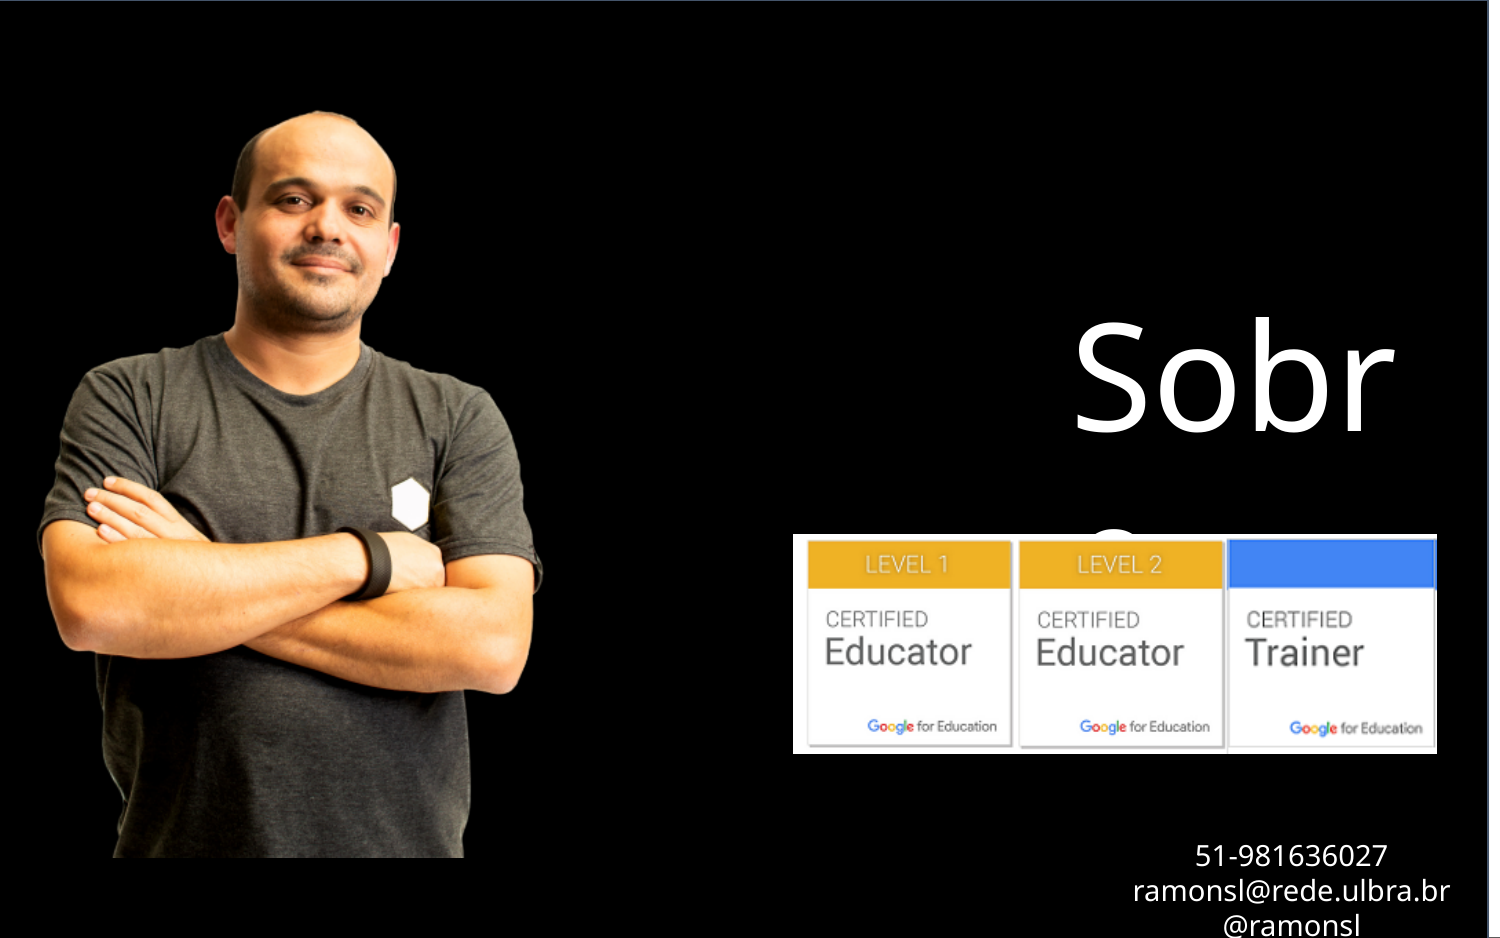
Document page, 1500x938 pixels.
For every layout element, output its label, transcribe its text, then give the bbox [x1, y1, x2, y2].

picture [0, 13, 562, 858]
text_box [0, 0, 1488, 938]
text_box 51-981636027 ramonsl@rede.ulbra.br @ramonsl [1083, 822, 1500, 927]
text_box Sobre [1055, 266, 1437, 481]
picture [793, 534, 1437, 754]
